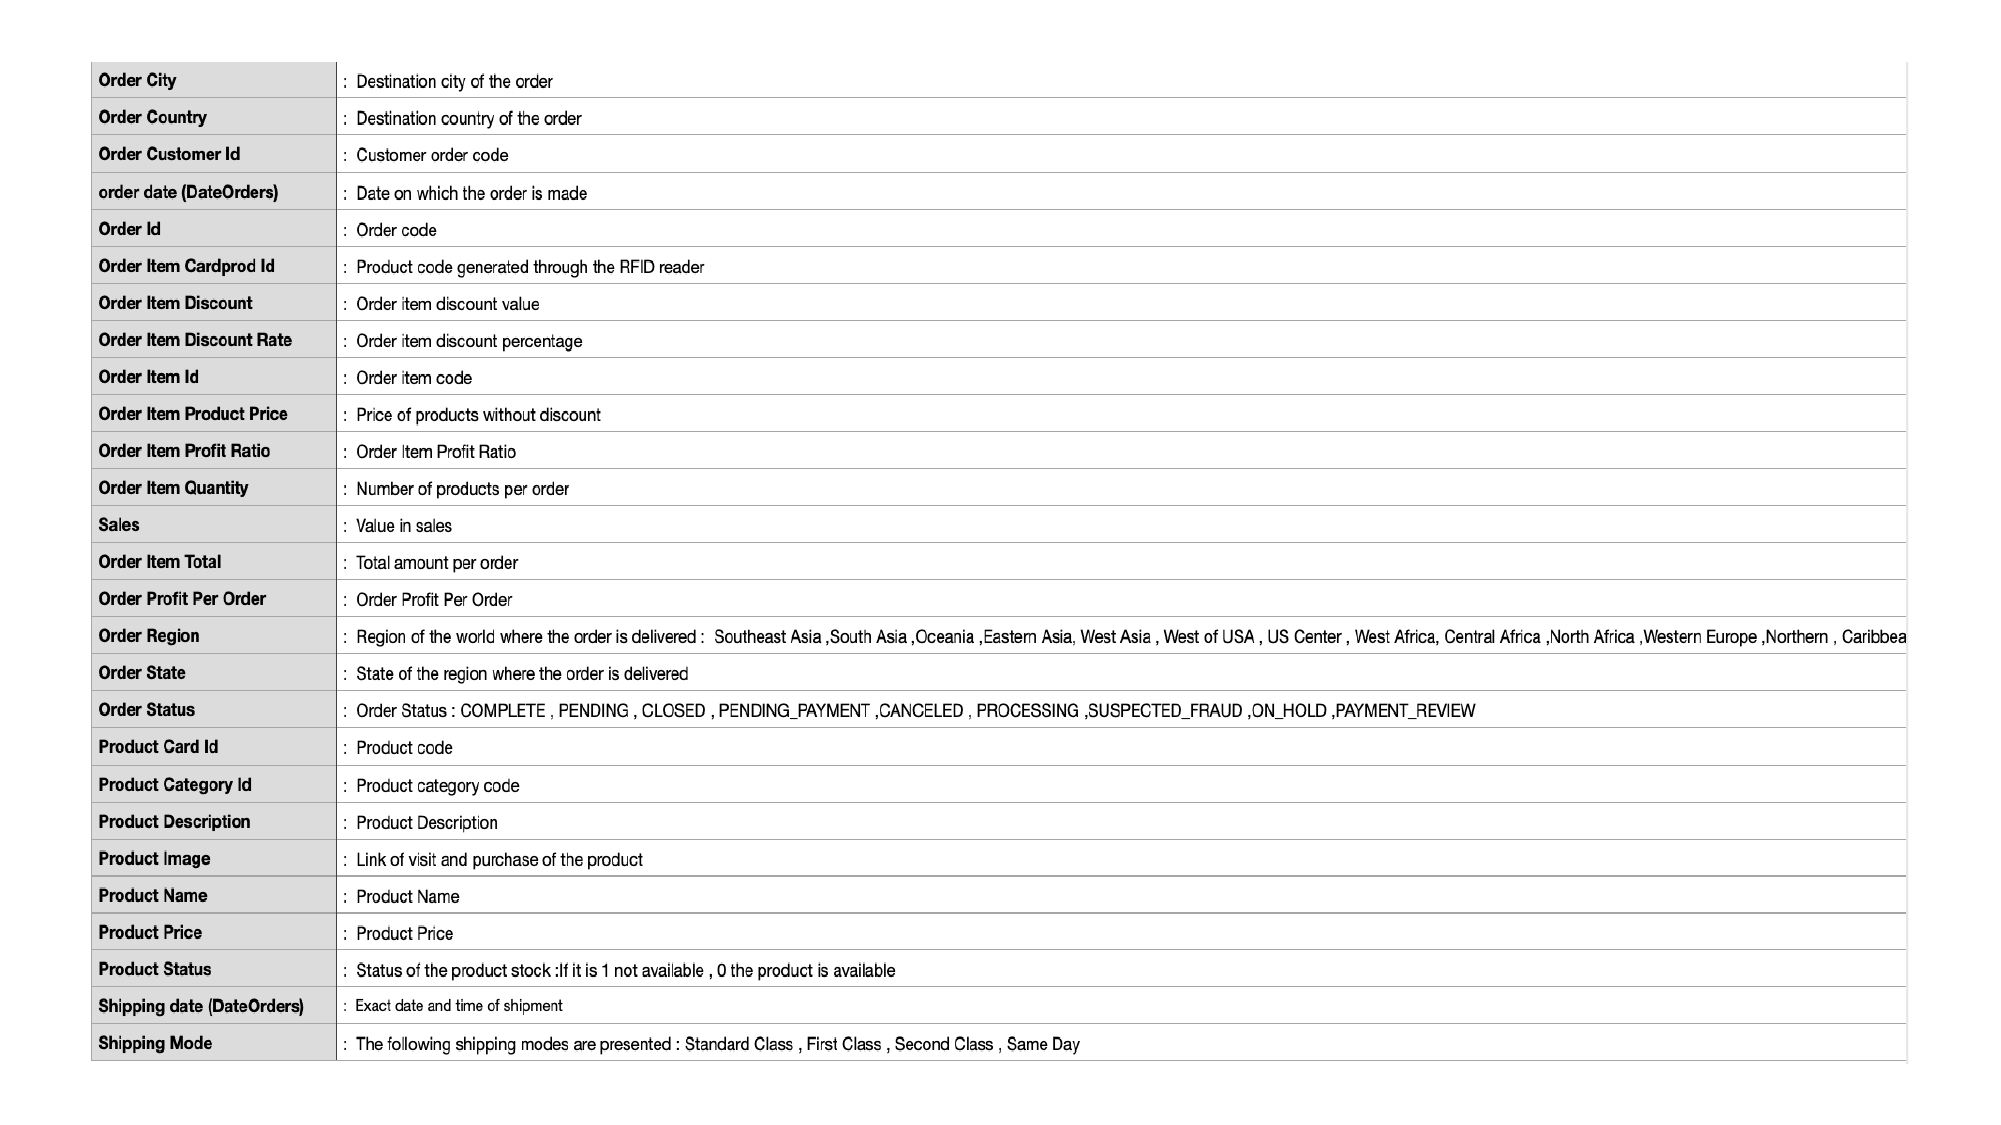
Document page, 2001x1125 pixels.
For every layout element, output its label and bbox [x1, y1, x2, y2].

picture [91, 62, 1909, 1064]
